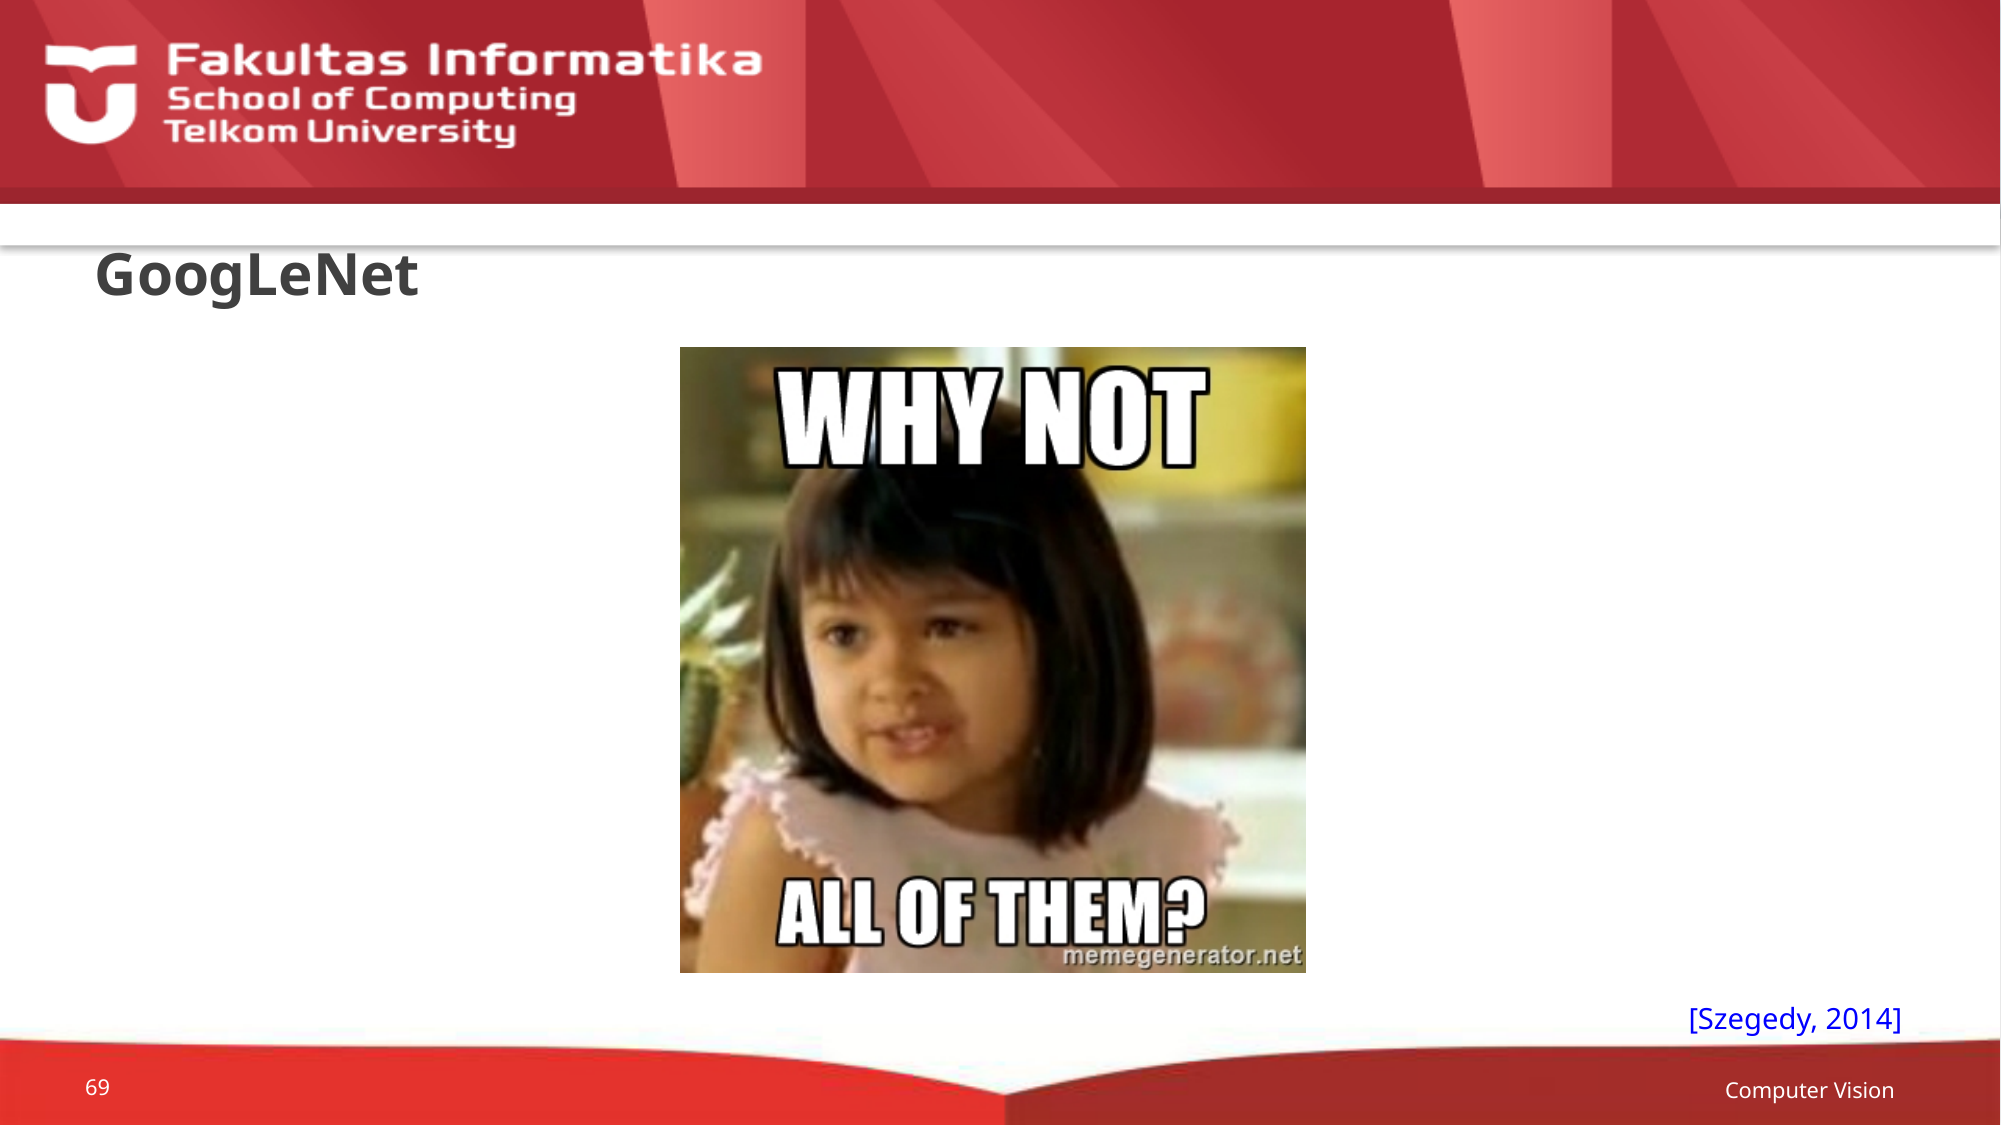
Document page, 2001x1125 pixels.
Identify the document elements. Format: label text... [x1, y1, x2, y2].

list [680, 347, 1306, 973]
title GoogLeNet [79, 219, 1901, 325]
slide_number 69 [85, 1058, 164, 1119]
picture [0, 0, 2001, 1125]
text_box [Szegedy, 2014] [1379, 992, 1918, 1043]
list Computer Vision [1185, 1058, 1911, 1119]
